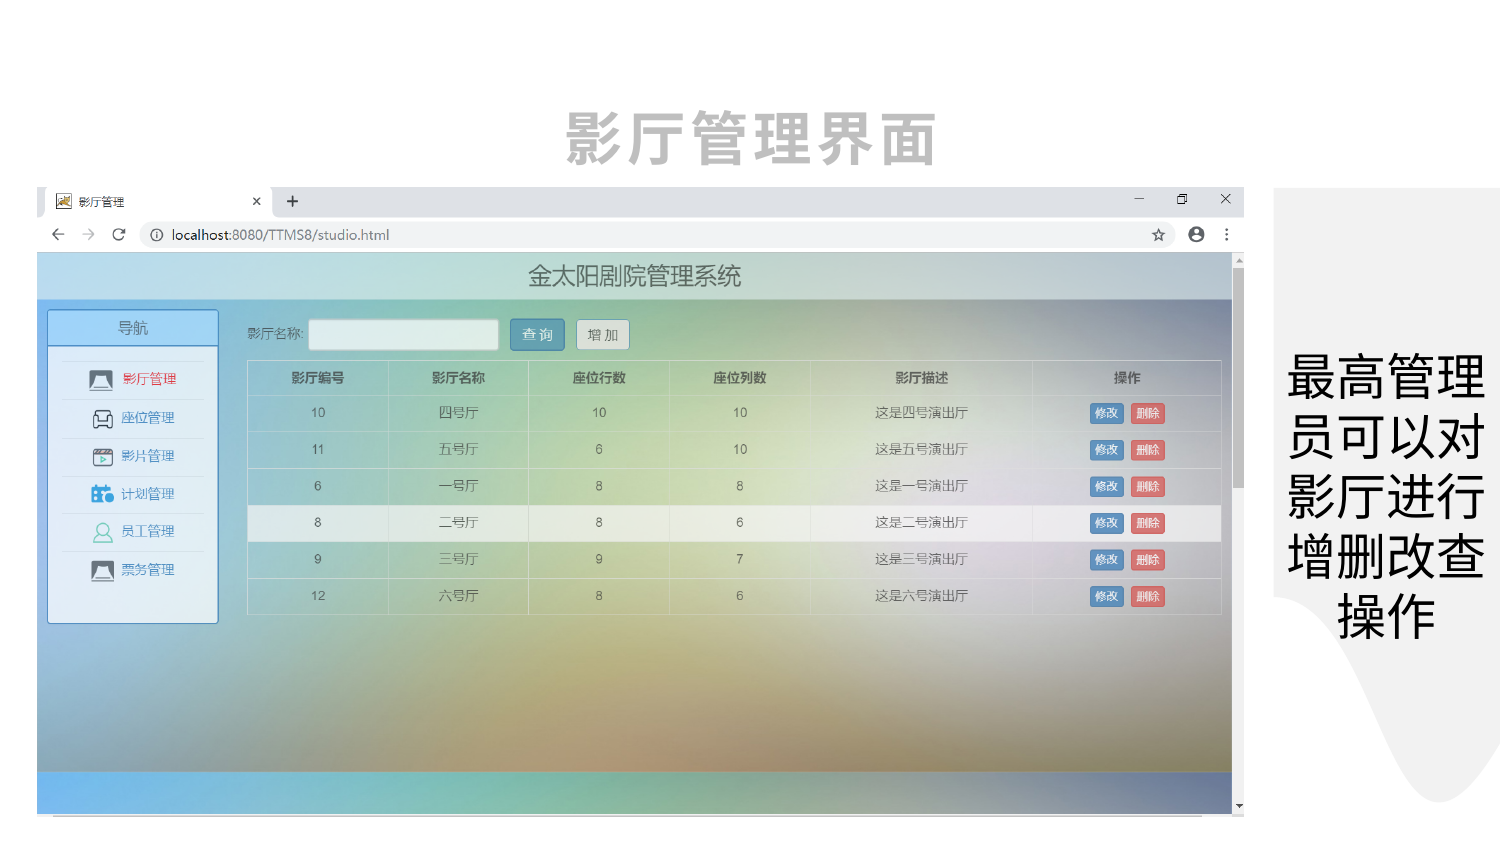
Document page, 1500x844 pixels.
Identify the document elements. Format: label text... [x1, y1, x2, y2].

text_box 最高管理员可以对影厅进行增删改查操作 [1272, 186, 1500, 804]
text_box 影厅管理界面 [558, 99, 944, 175]
picture [37, 187, 1244, 817]
